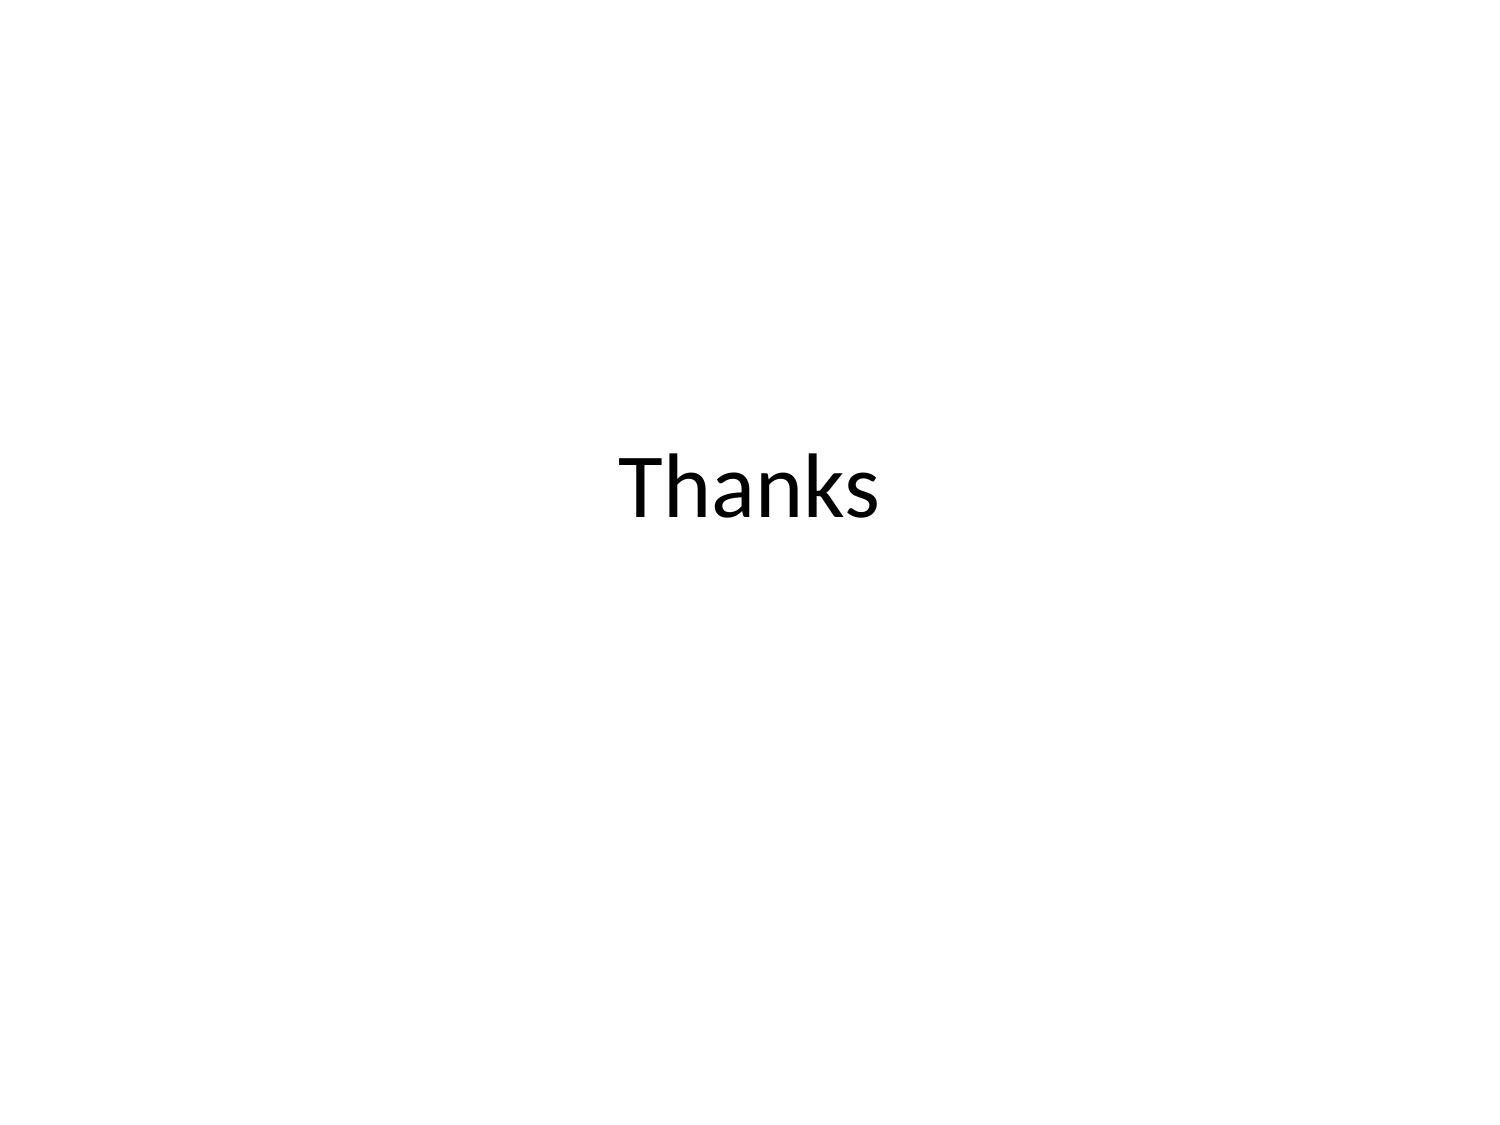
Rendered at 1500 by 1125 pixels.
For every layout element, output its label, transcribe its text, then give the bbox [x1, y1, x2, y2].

title Thanks [75, 387, 1425, 575]
